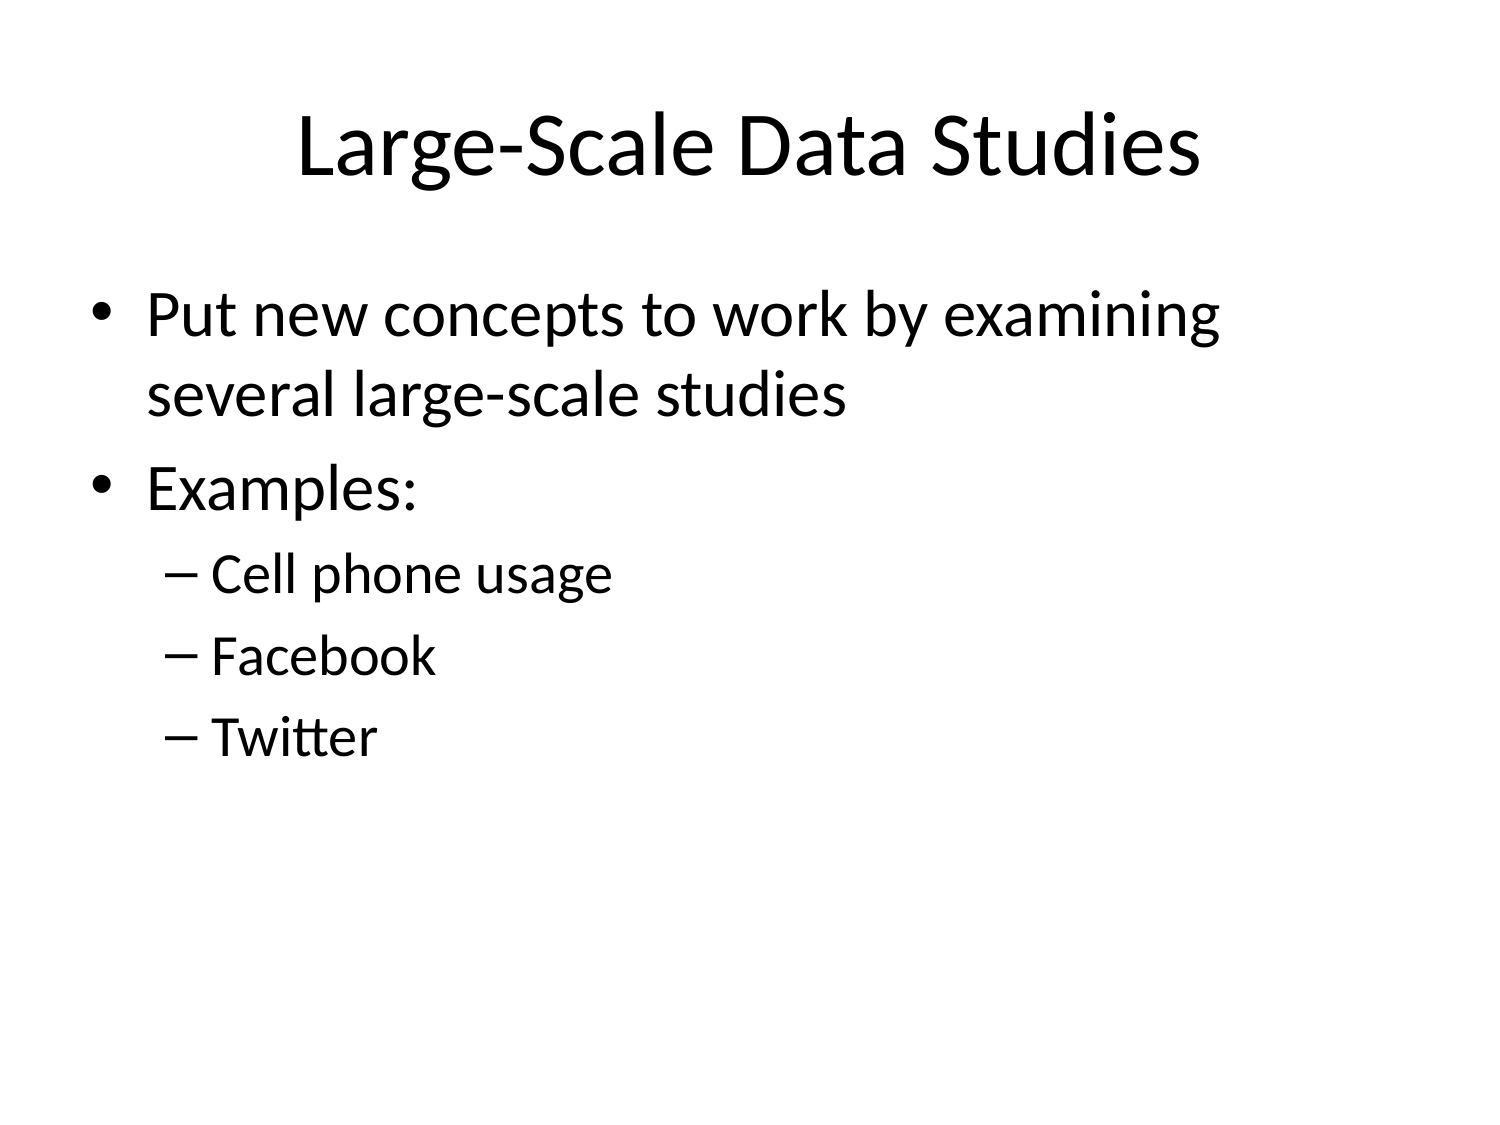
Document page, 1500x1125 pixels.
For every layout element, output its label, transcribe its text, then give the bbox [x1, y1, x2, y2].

list Put new concepts to work by examining several large-scale studies Examples: Cell phone usage Facebook Twitter [75, 262, 1425, 1005]
title Large-Scale Data Studies [75, 45, 1425, 233]
